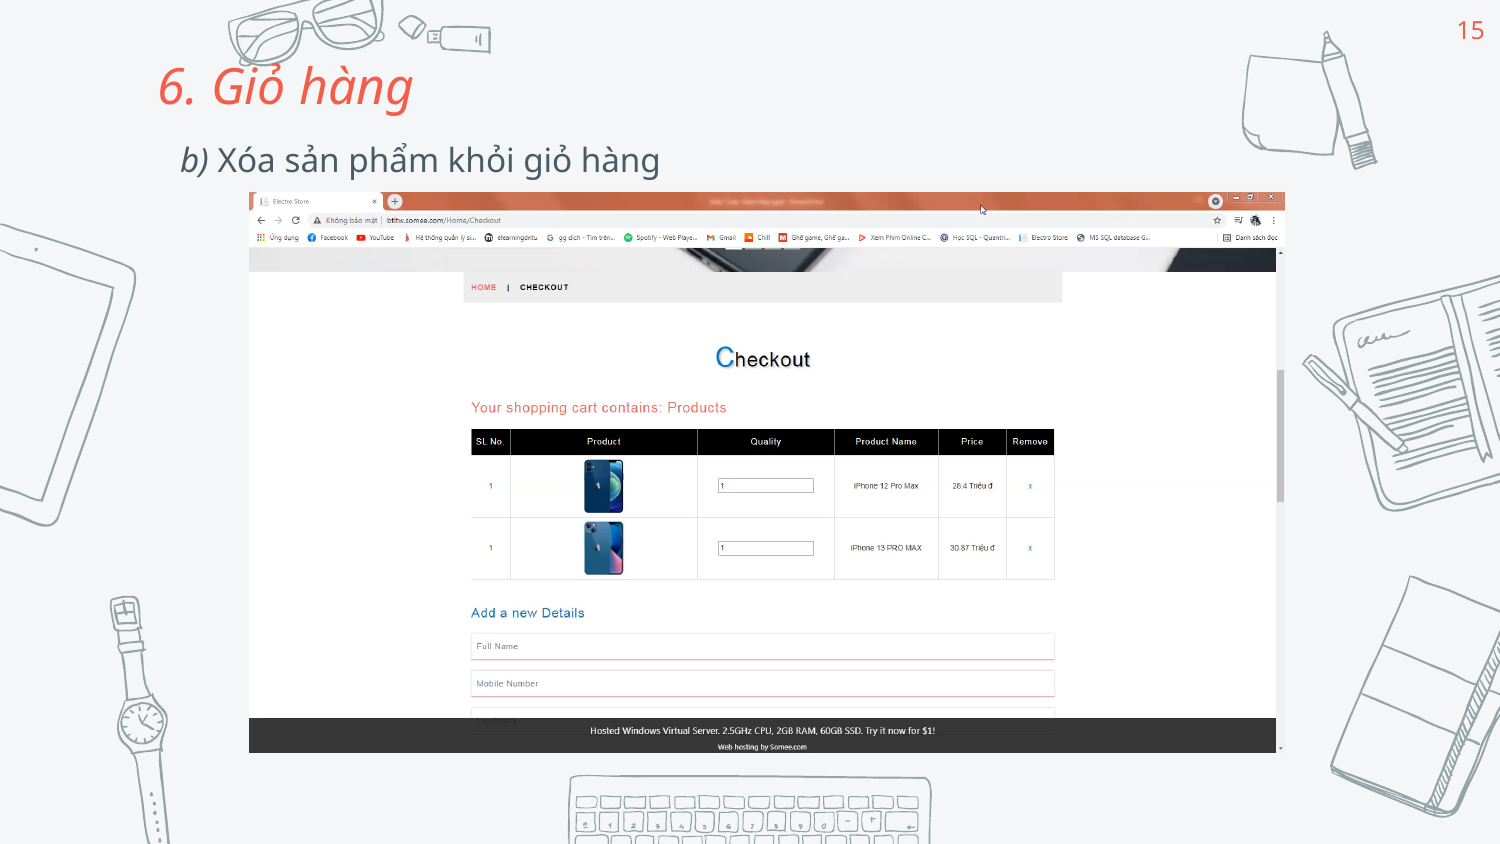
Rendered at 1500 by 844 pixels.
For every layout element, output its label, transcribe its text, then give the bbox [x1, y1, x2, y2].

slide_number 15 [1435, 0, 1500, 53]
text_box 6. Giỏ hàng [0, 36, 800, 133]
text_box b) Xóa sản phẩm khỏi giỏ hàng [29, 132, 812, 181]
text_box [248, 191, 1286, 754]
